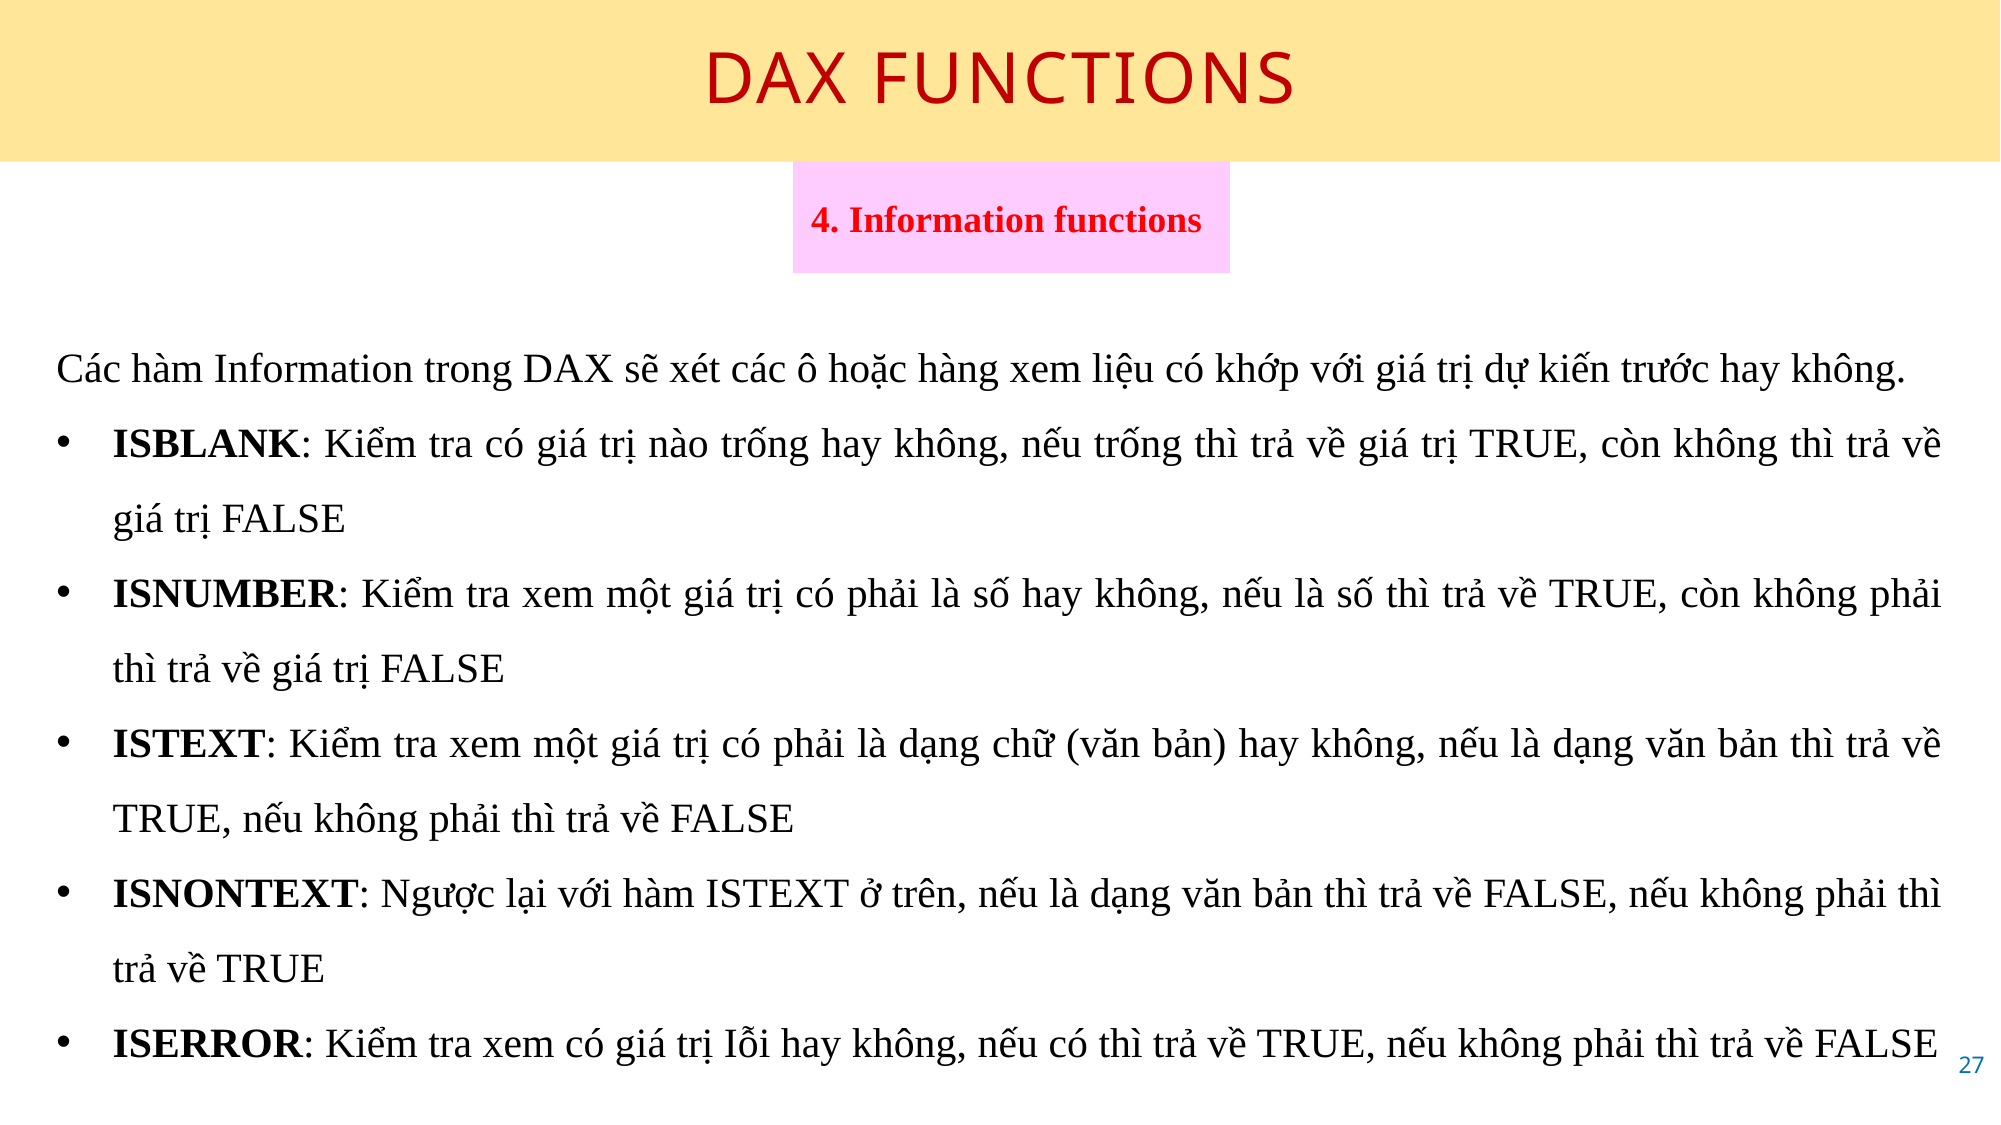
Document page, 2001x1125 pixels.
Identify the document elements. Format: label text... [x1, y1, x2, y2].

text_box 4. Information functions [792, 160, 1231, 274]
slide_number 27 [1550, 1036, 2000, 1097]
title DAX FUNCTIONS [0, 0, 2000, 162]
text_box Các hàm Information trong DAX sẽ xét các ô hoặc hàng xem liệu có khớp với giá trị dự kiến trước hay không. ISBLANK: Kiểm tra có giá trị nào trống hay không, nếu trống thì trả về giá trị TRUE, còn không thì trả về giá trị FALSE ISNUMBER: Kiểm tra xem một giá trị có phải là số hay không, nếu là số thì trả về TRUE, còn không phải thì trả về giá trị FALSE ISTEXT: Kiểm tra xem một giá trị có phải là dạng chữ (văn bản) hay không, nếu là dạng văn bản thì trả về TRUE, nếu không phải thì trả về FALSE ISNONTEXT: Ngược lại với hàm ISTEXT ở trên, nếu là dạng văn bản thì trả về FALSE, nếu không phải thì trả về TRUE ISERROR: Kiểm tra xem có giá trị Iỗi hay không, nếu có thì trả về TRUE, nếu không phải thì trả về FALSE [41, 308, 1959, 1074]
